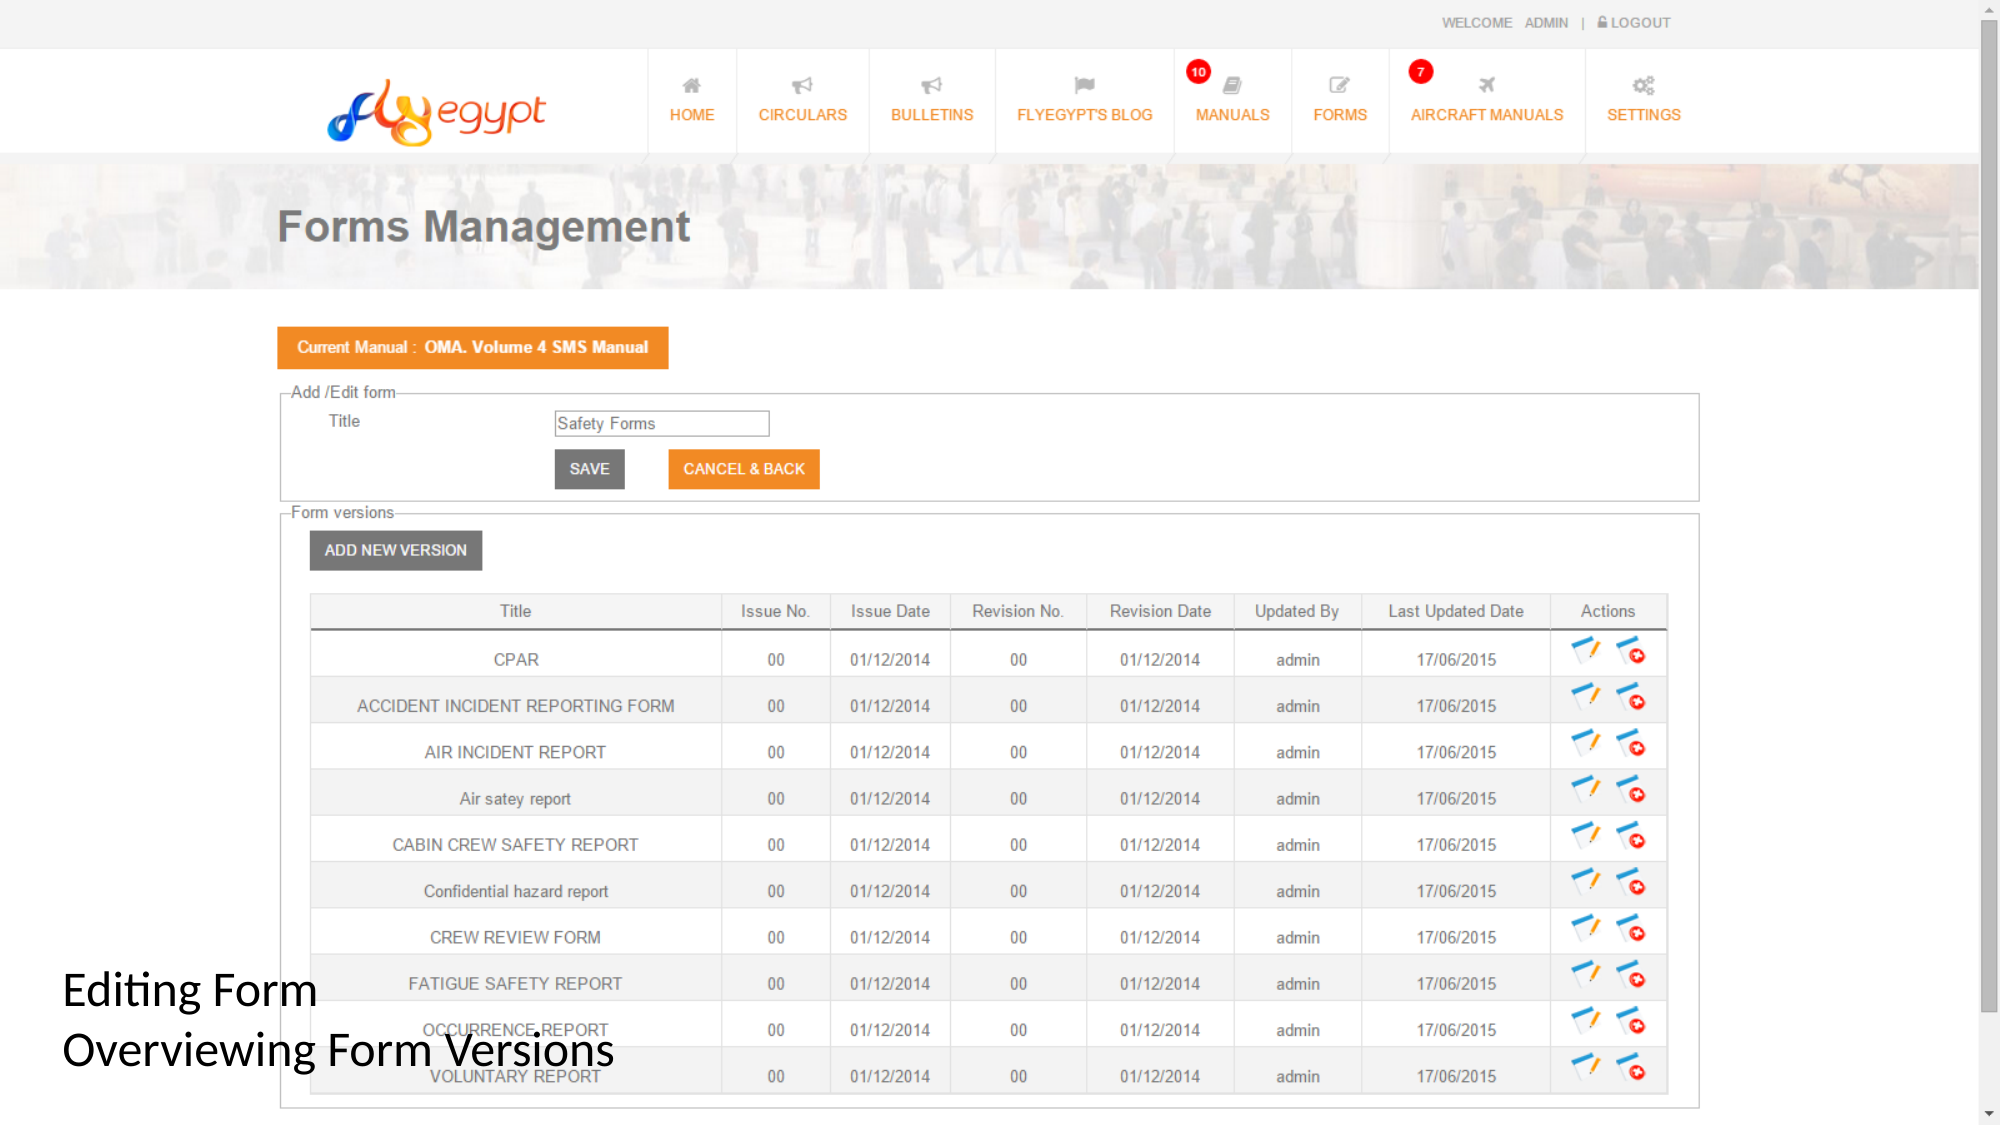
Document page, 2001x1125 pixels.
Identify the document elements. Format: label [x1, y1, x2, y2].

list [0, 0, 2000, 1125]
